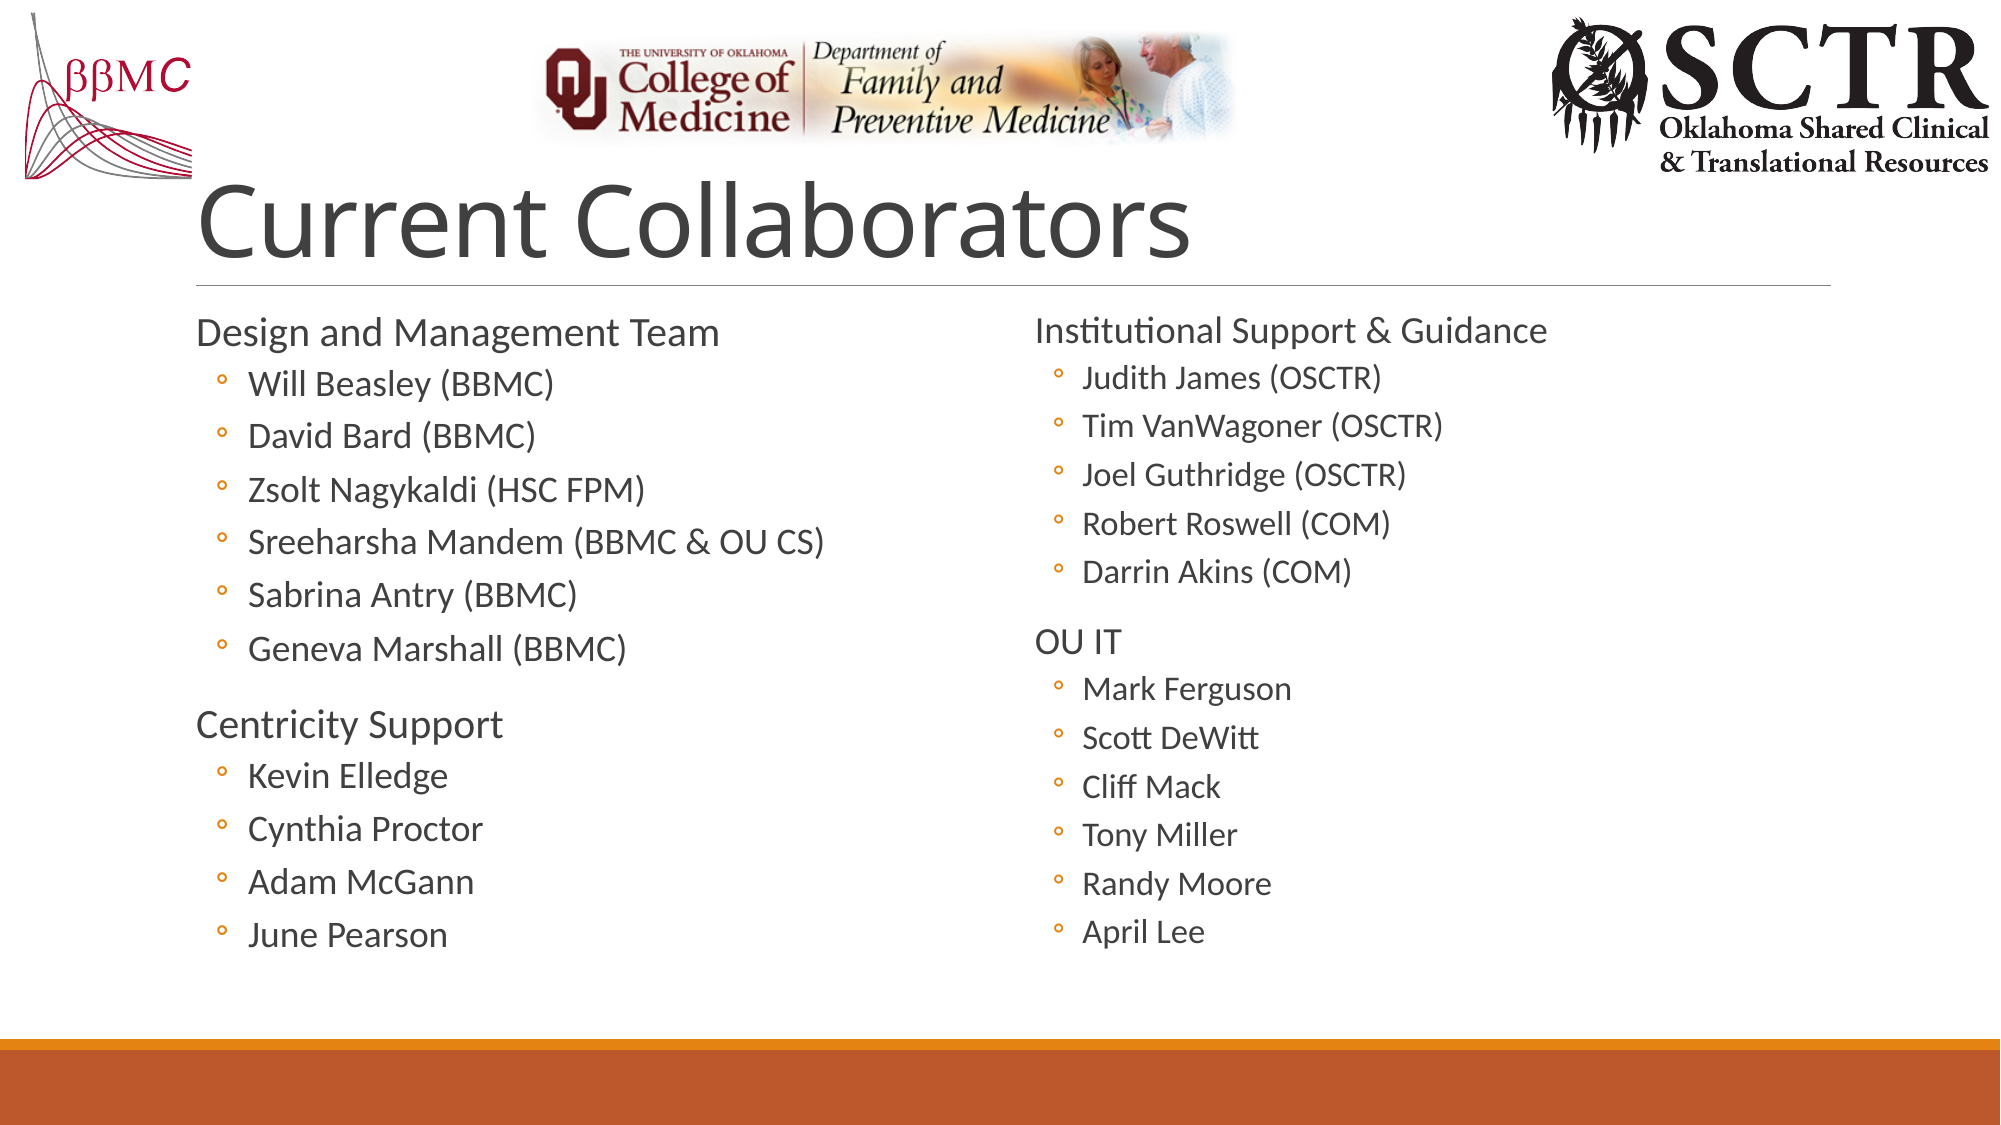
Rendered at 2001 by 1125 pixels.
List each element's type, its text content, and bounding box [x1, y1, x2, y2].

picture [16, 11, 193, 188]
list Institutional Support & Guidance Judith James (OSCTR) Tim VanWagoner (OSCTR) Joel Guthridge (OSCTR) Robert Roswell (COM) Darrin Akins (COM) OU IT Mark Ferguson Scott DeWitt Cliff Mack Tony Miller Randy Moore April Lee [1020, 302, 1830, 963]
list Design and Management Team Will Beasley (BBMC) David Bard (BBMC) Zsolt Nagykaldi (HSC FPM) Sreeharsha Mandem (BBMC & OU CS) Sabrina Antry (BBMC) Geneva Marshall (BBMC) Centricity Support Kevin Elledge Cynthia Proctor Adam McGann June Pearson [180, 302, 990, 963]
picture [1541, 0, 2000, 188]
title Current Collaborators [180, 47, 1830, 285]
picture [528, 28, 1244, 148]
